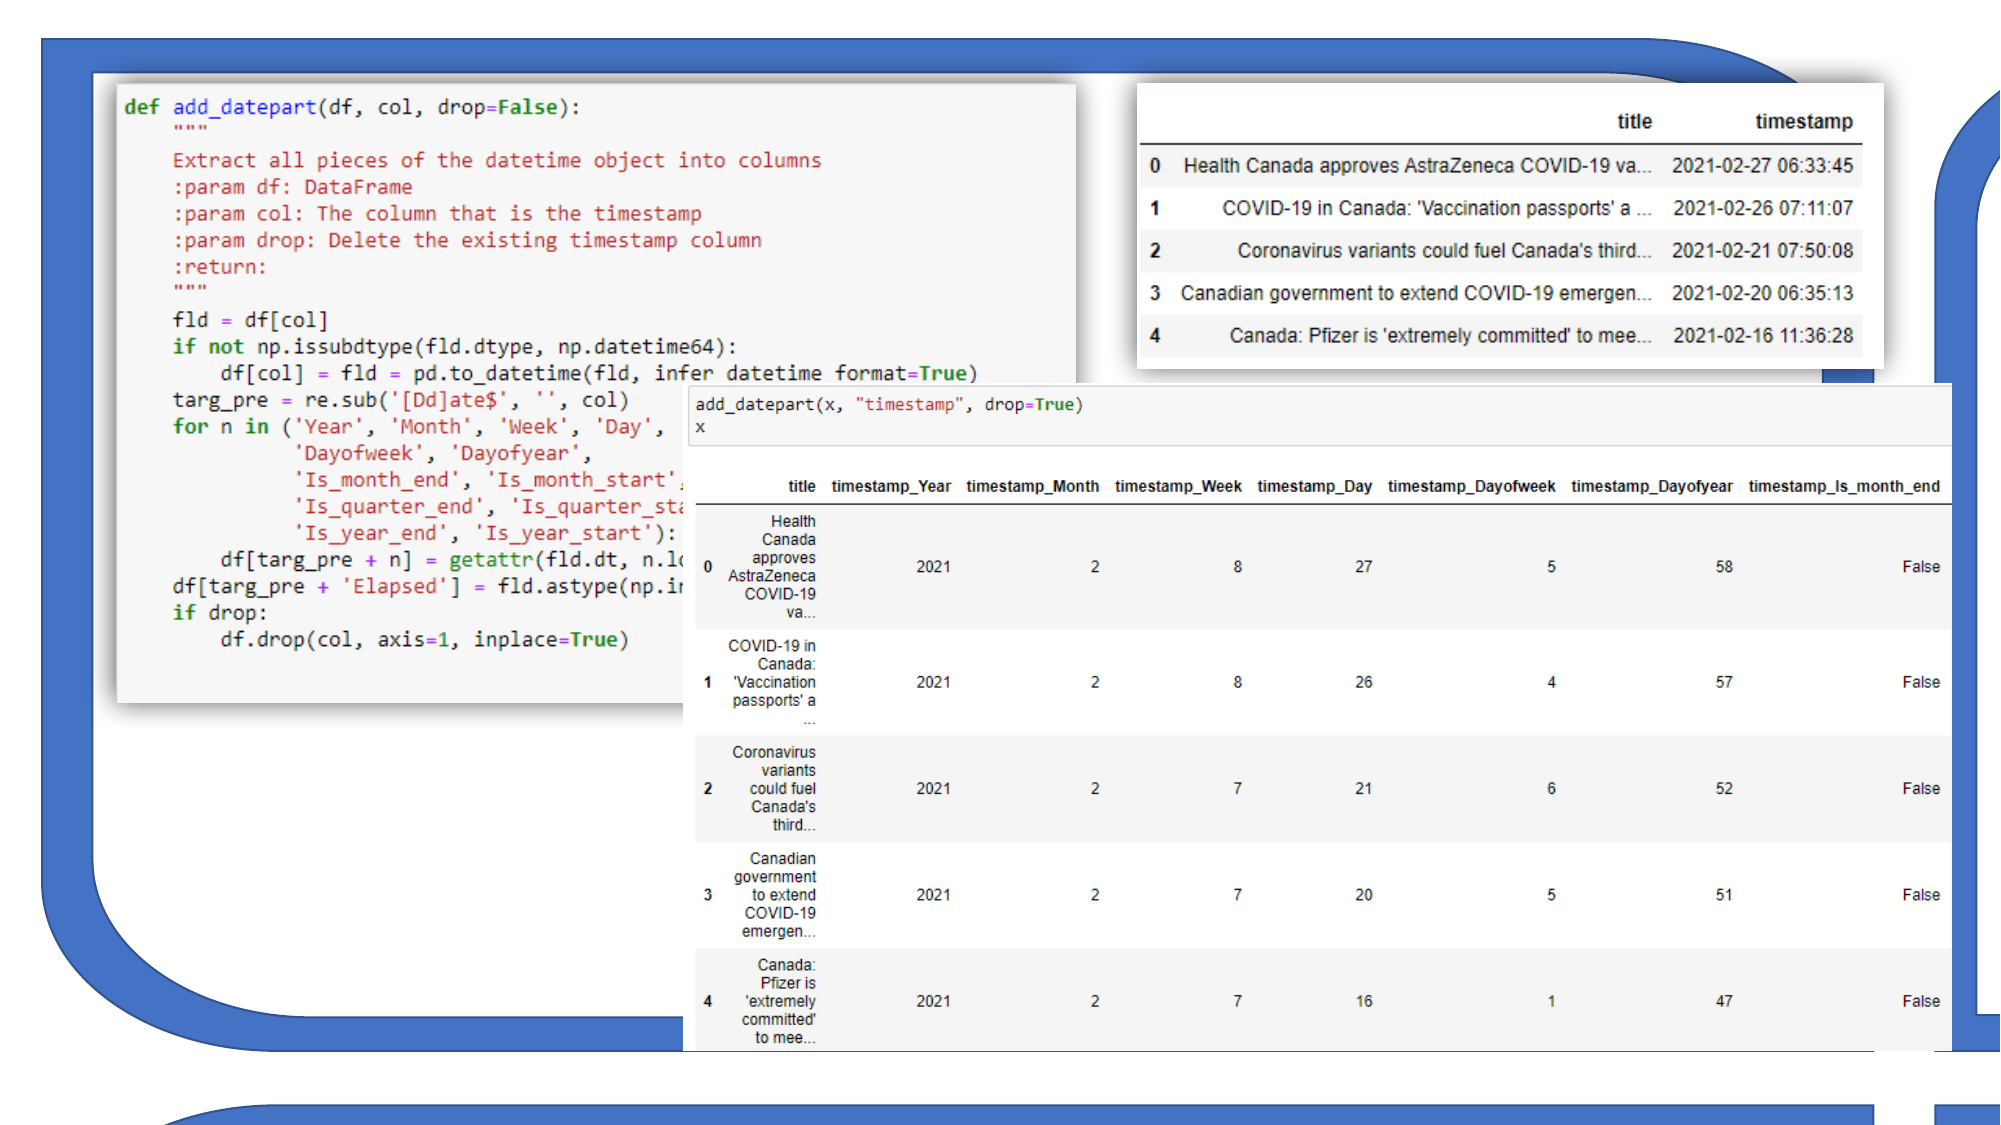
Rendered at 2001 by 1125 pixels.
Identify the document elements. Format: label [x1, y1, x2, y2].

picture [116, 84, 1952, 1051]
text_box [42, 39, 2000, 1125]
picture [1137, 83, 1884, 369]
